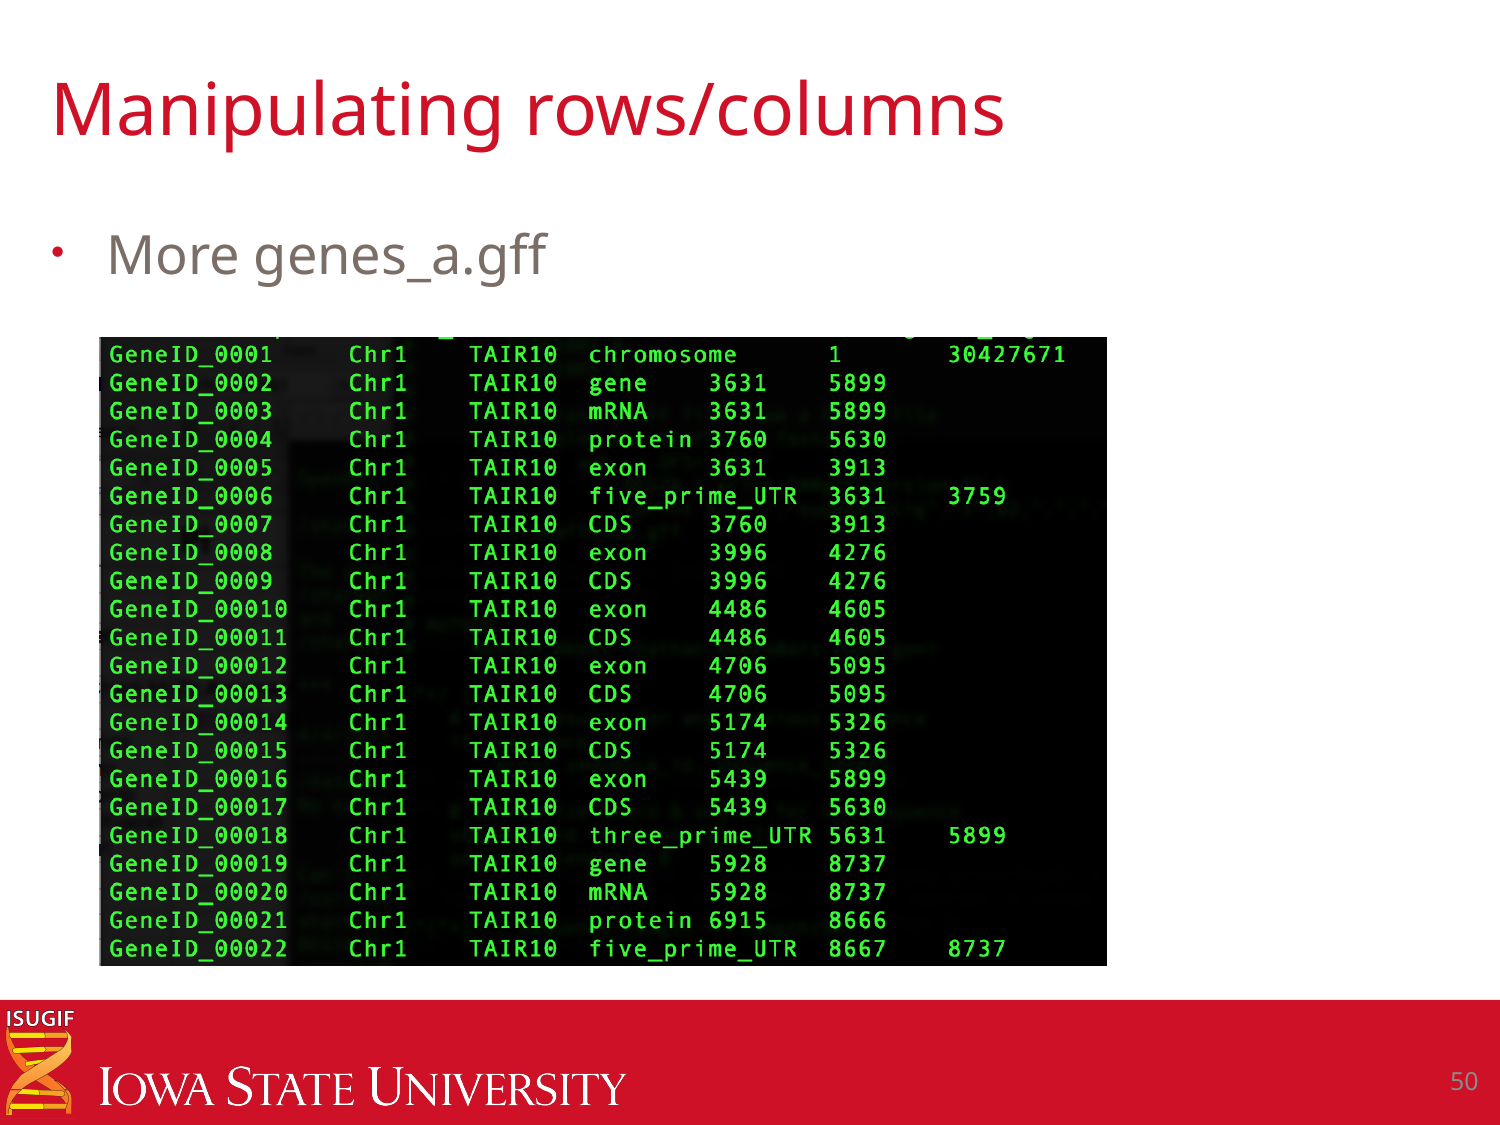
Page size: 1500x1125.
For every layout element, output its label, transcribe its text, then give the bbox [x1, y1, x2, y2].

list More genes_a.gff [34, 212, 1476, 313]
picture [0, 1006, 77, 1119]
title Manipulating rows/columns [34, 12, 1311, 201]
picture [99, 1066, 627, 1110]
picture [99, 337, 1107, 966]
